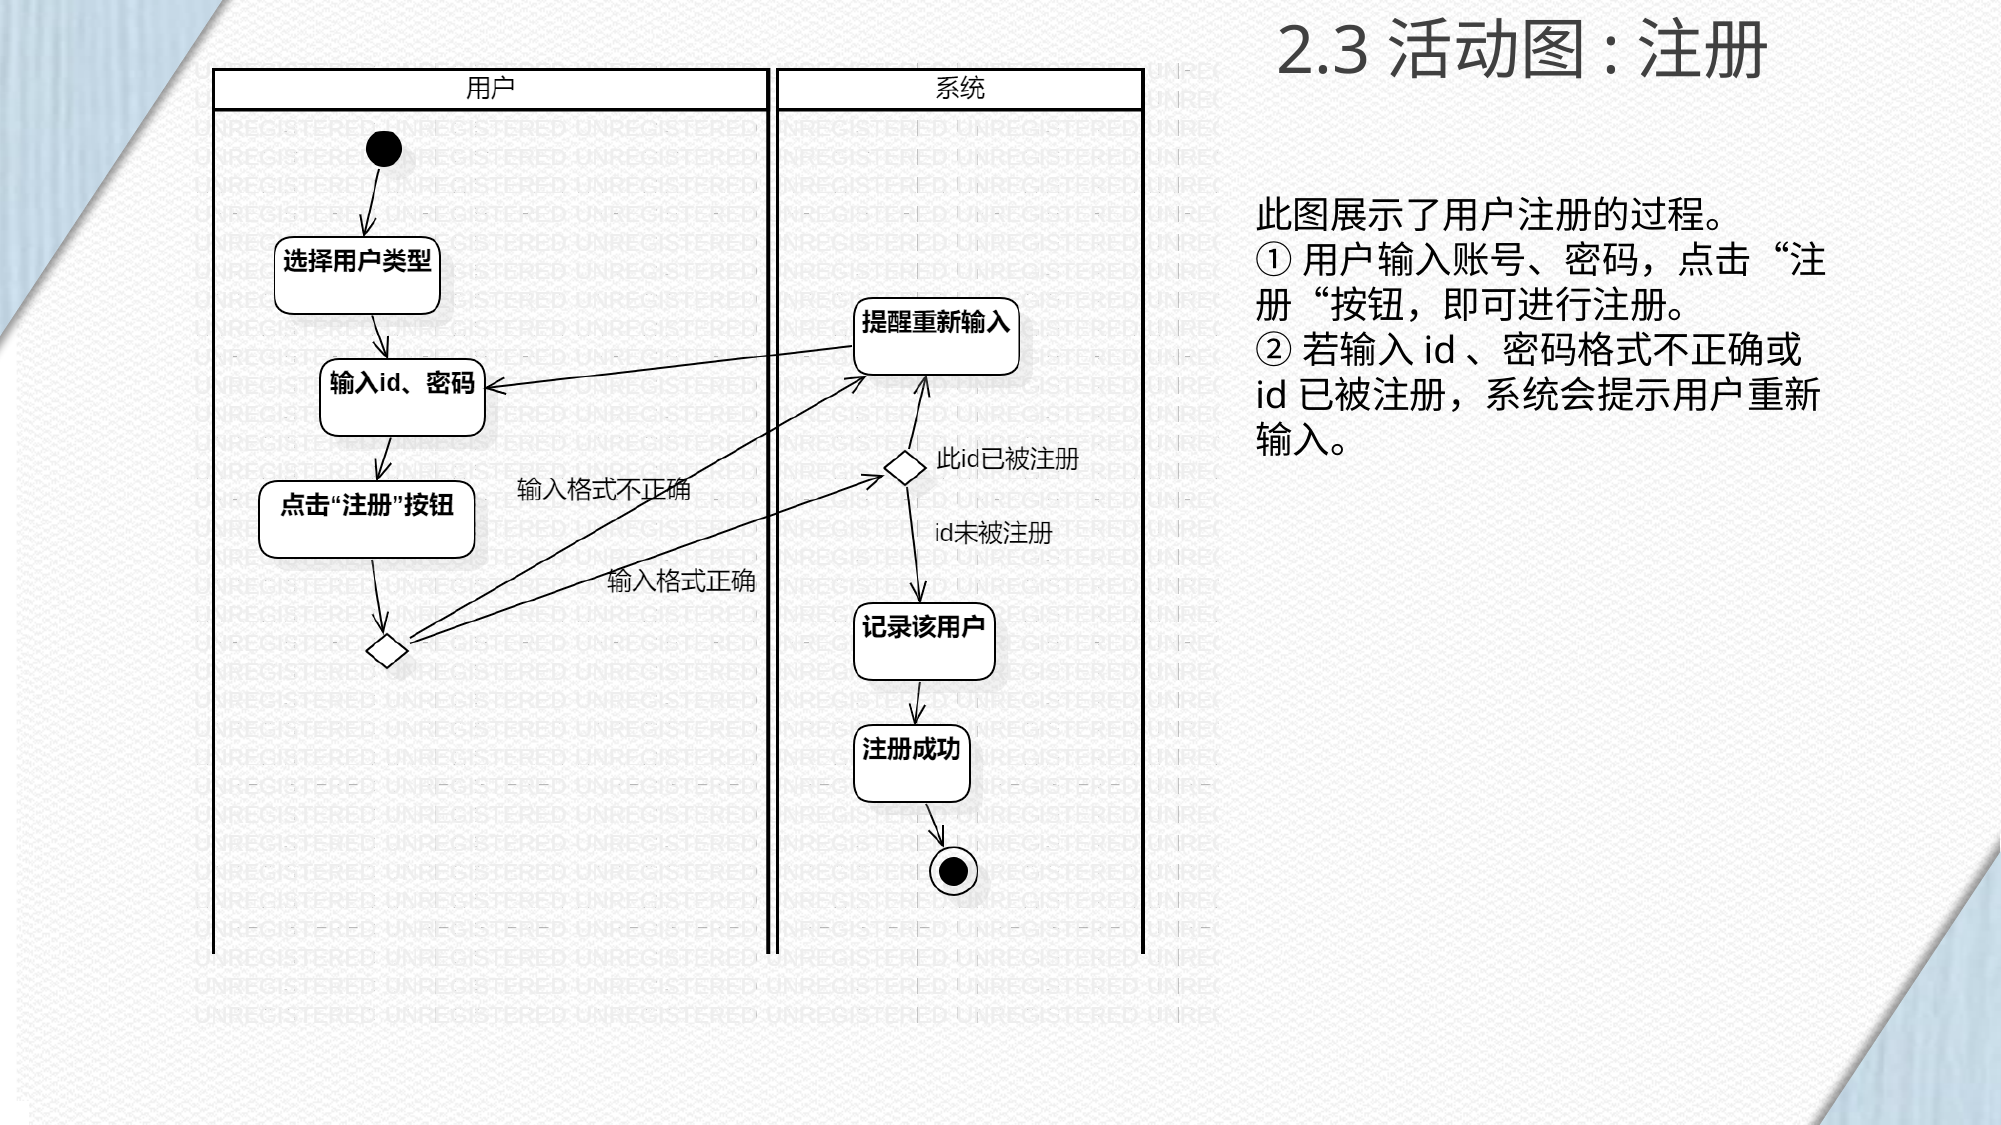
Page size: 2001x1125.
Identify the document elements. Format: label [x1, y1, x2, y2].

picture [194, 50, 1219, 1030]
text_box [0, 0, 2000, 1125]
